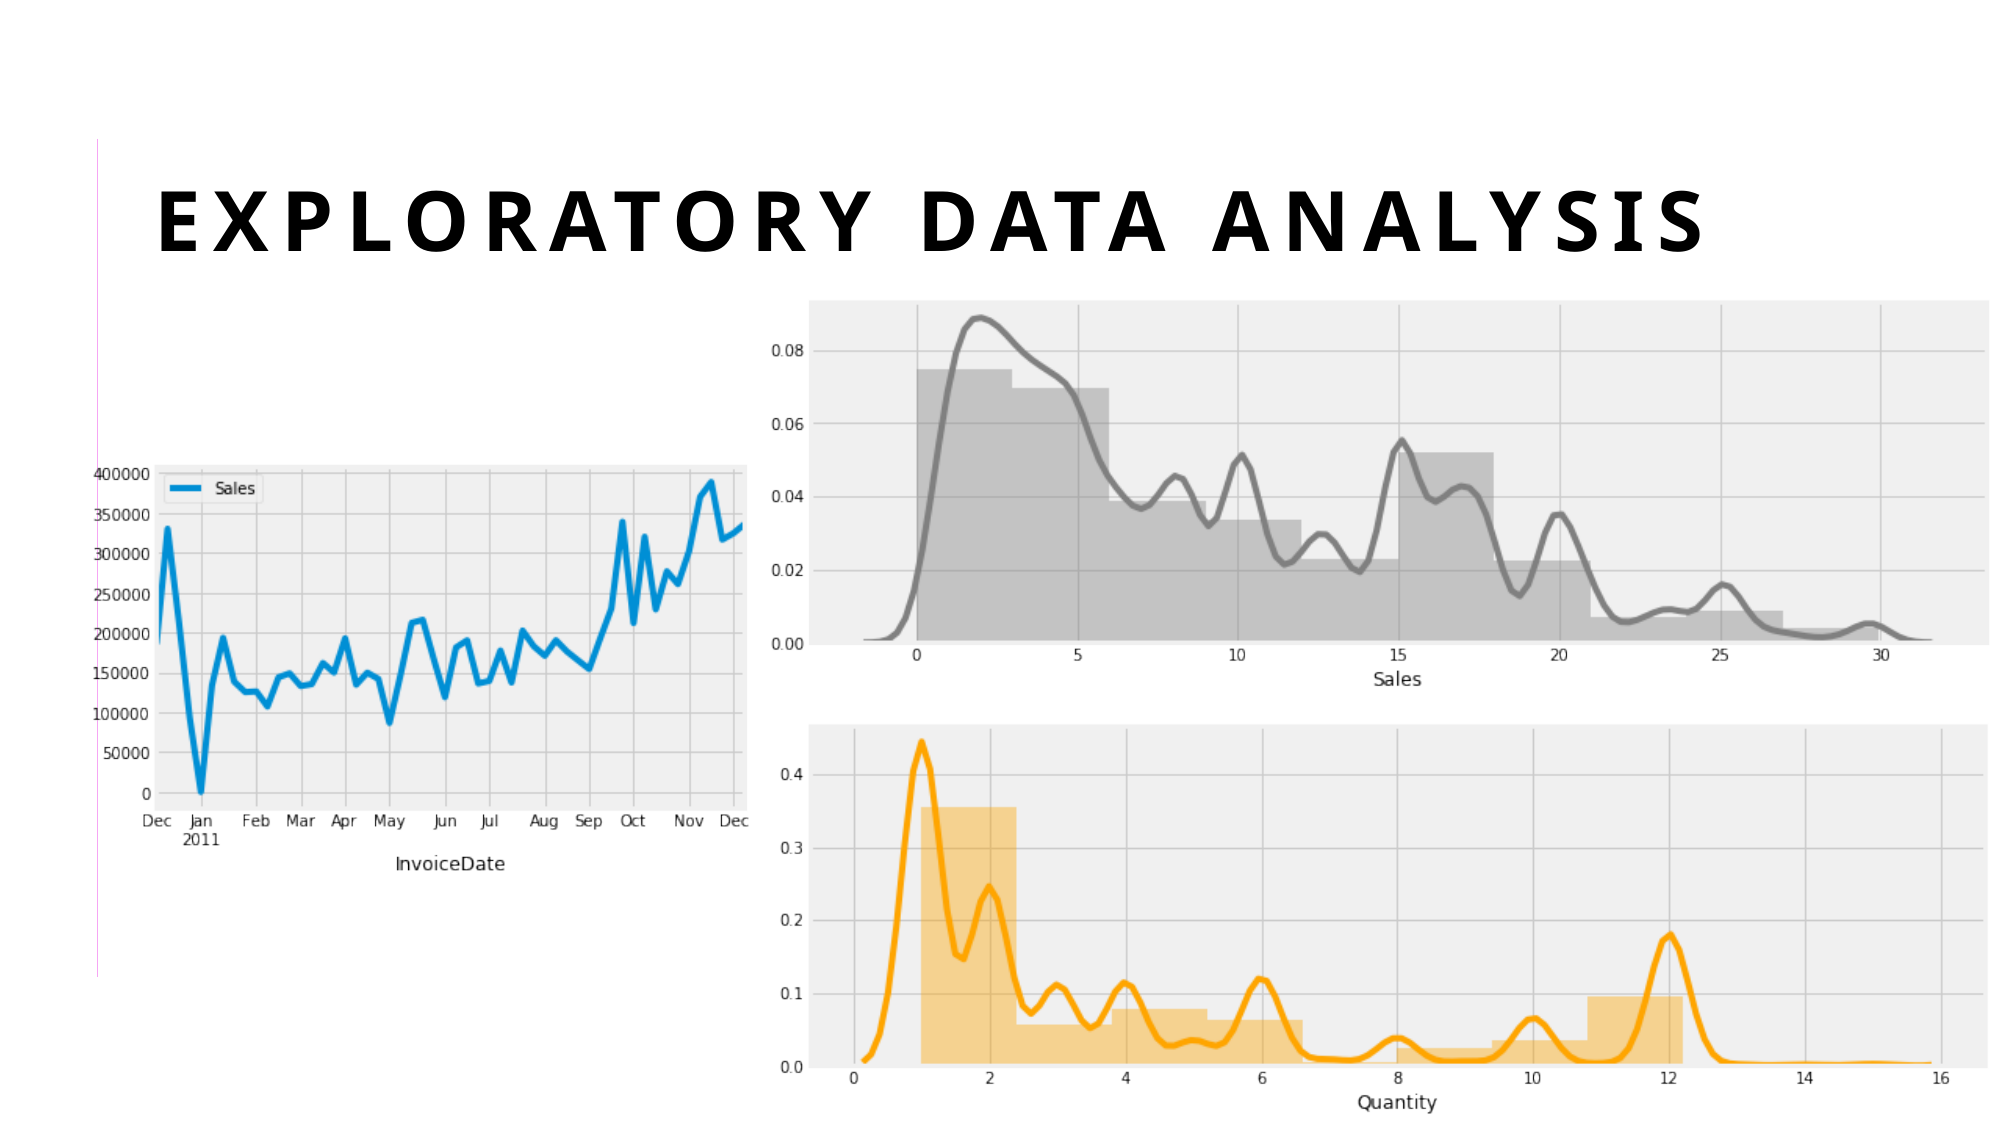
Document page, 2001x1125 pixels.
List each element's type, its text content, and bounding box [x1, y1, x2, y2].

picture [81, 291, 1996, 885]
title Exploratory Data Analysis [139, 136, 1925, 312]
picture [768, 715, 1996, 1125]
